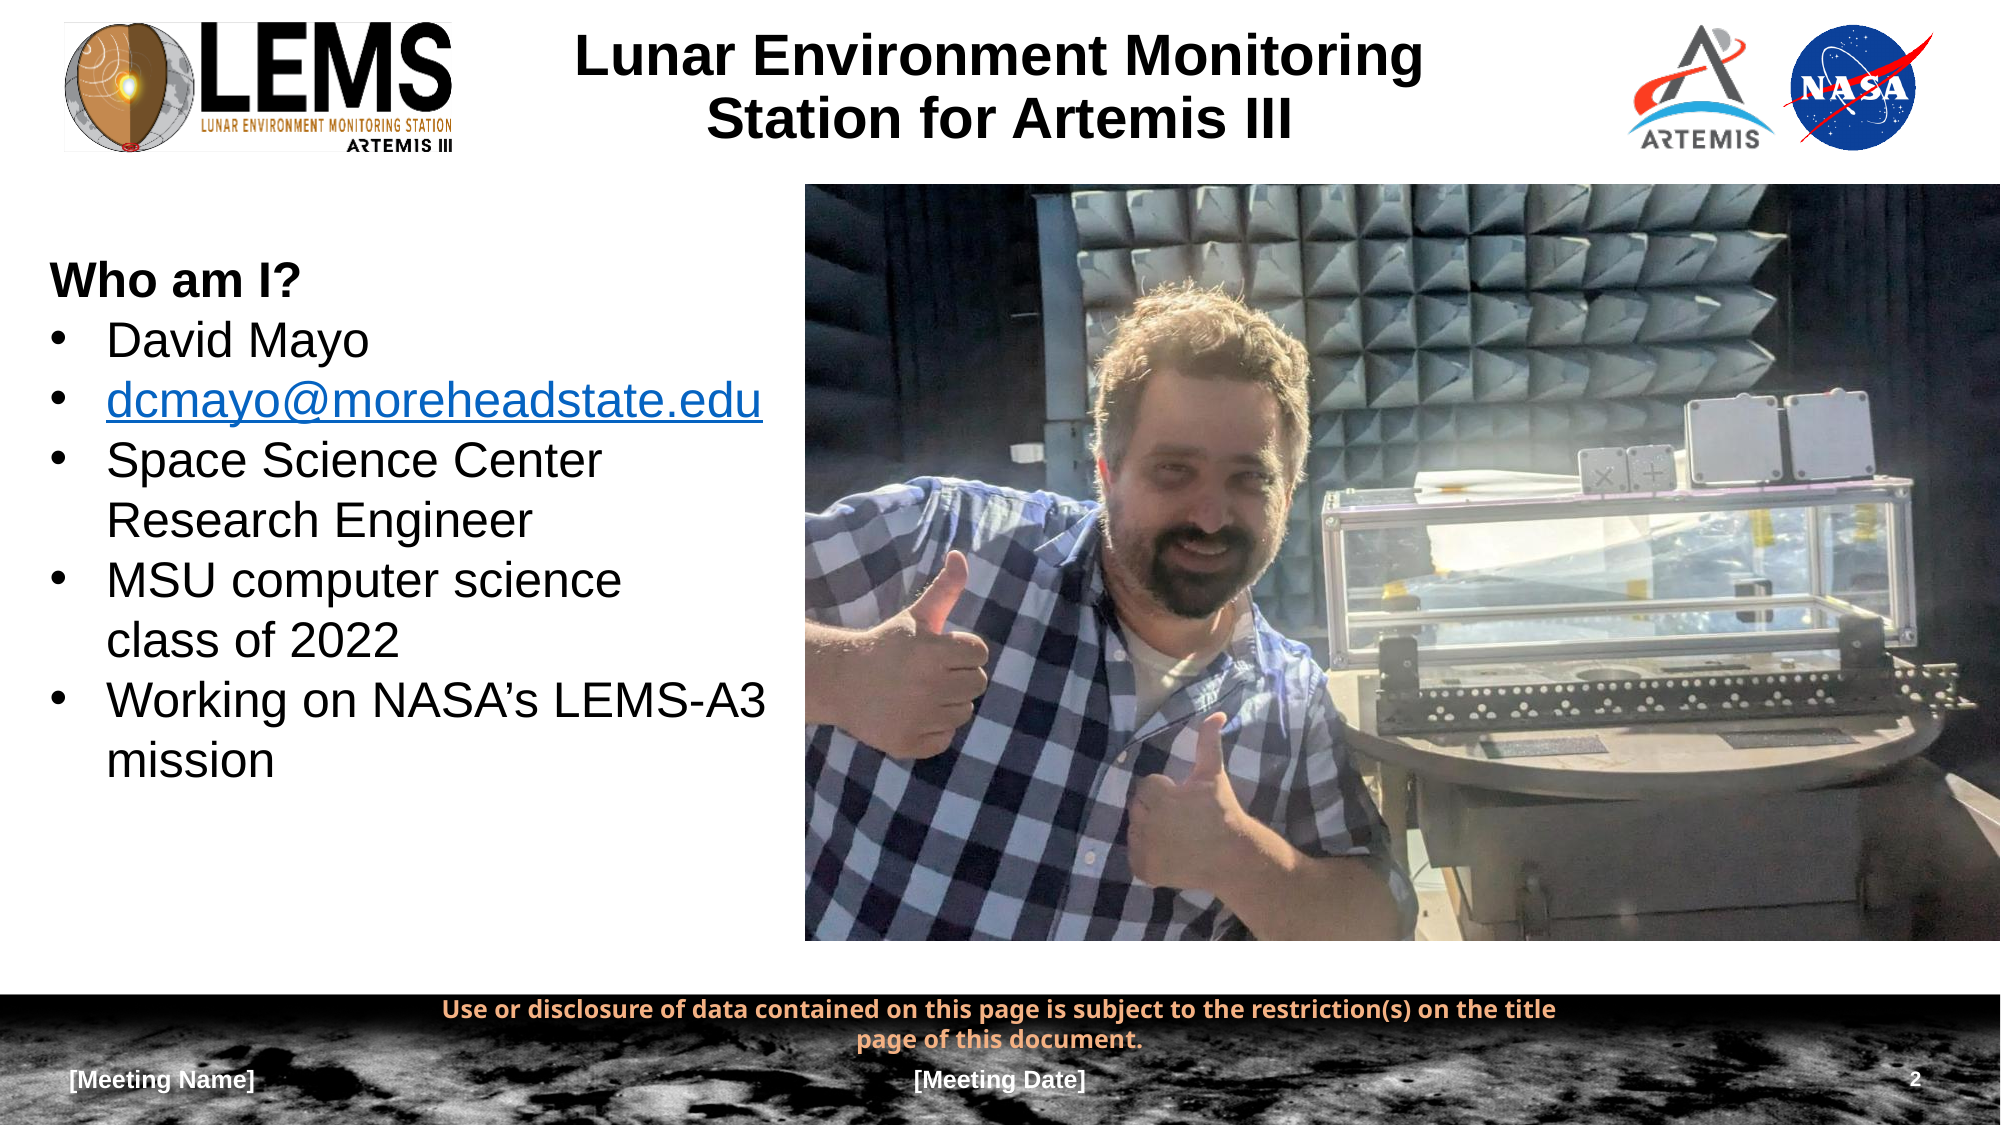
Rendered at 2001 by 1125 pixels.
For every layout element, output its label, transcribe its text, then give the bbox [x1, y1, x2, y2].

title Lunar Environment Monitoring Station for Artemis III [472, 44, 1528, 132]
picture [0, 0, 2001, 1125]
text_box Who am I? David Mayo dcmayo@moreheadstate.edu Space Science Center Research Engineer MSU computer science class of 2022 Working on NASA’s LEMS-A3 mission [34, 180, 787, 795]
slide_number 2 [1857, 1057, 1937, 1096]
